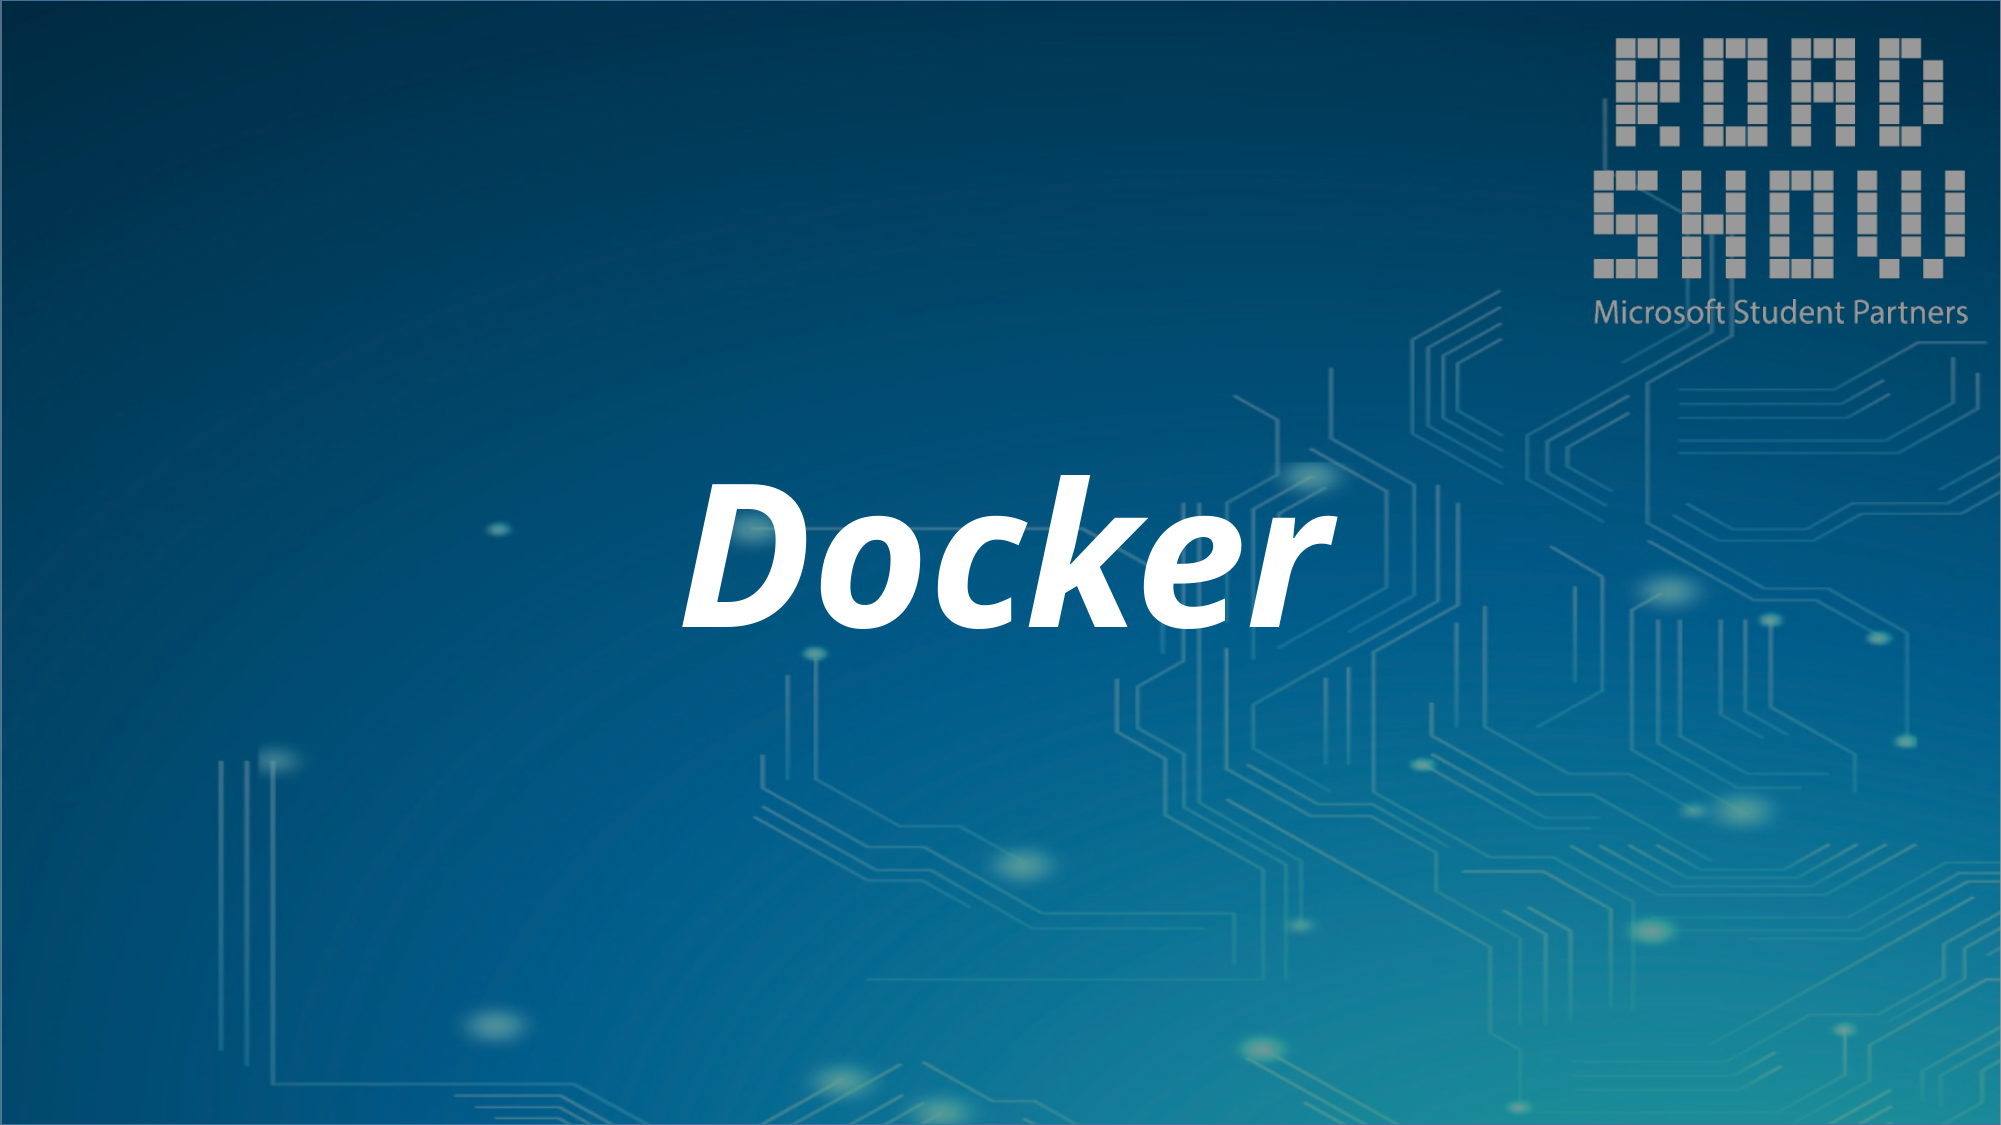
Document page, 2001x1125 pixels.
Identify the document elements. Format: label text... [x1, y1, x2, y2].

title Docker [0, 0, 2000, 1125]
